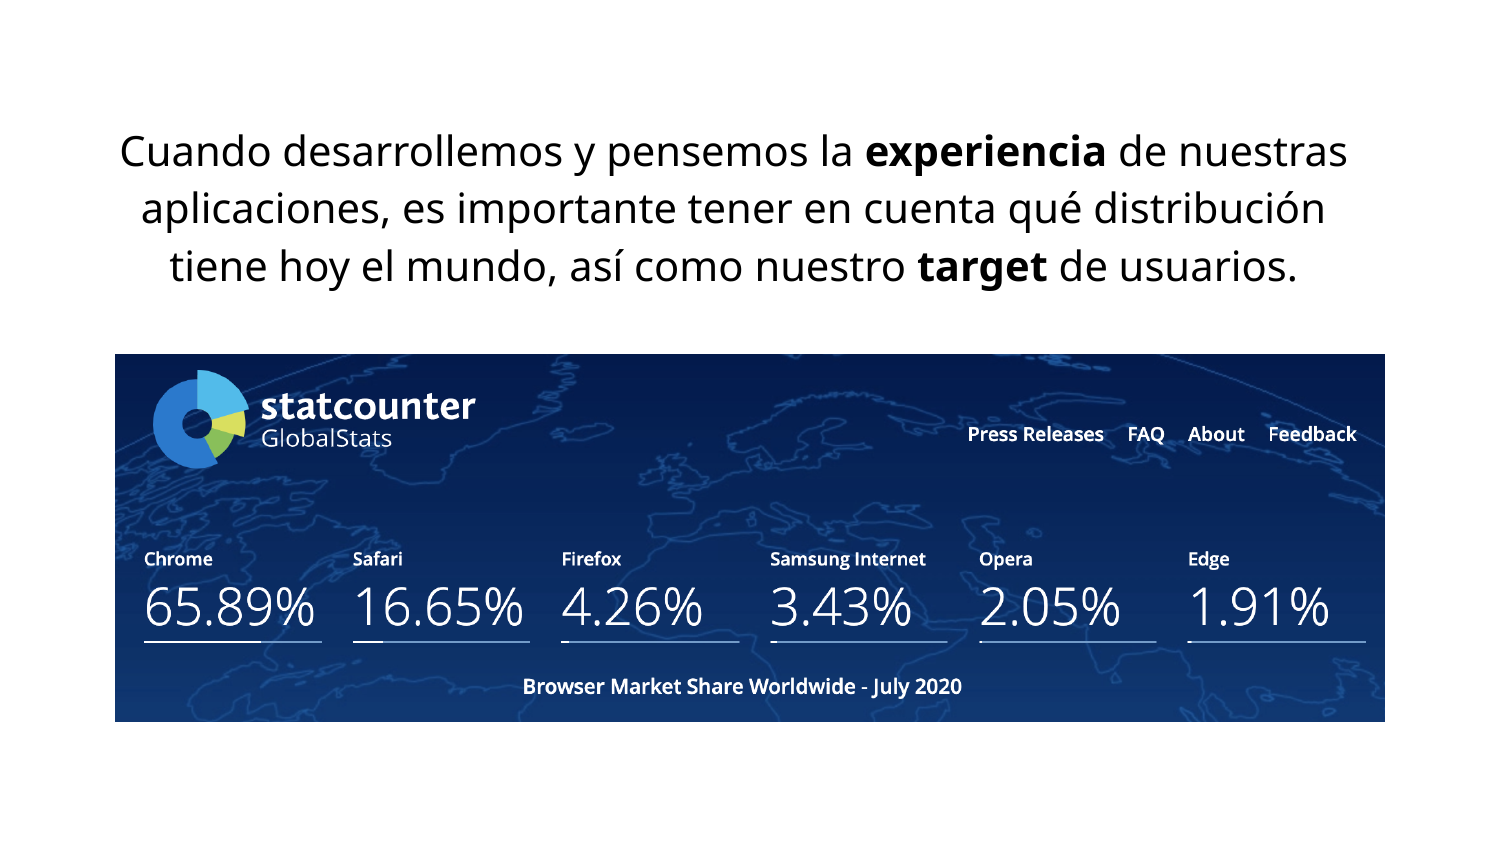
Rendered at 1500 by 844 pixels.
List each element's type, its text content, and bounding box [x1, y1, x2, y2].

picture [115, 354, 1385, 722]
text_box Cuando desarrollemos y pensemos la experiencia de nuestras aplicaciones, es importante tener en cuenta qué distribución tiene hoy el mundo, así como nuestro target de usuarios. [83, 69, 1385, 337]
